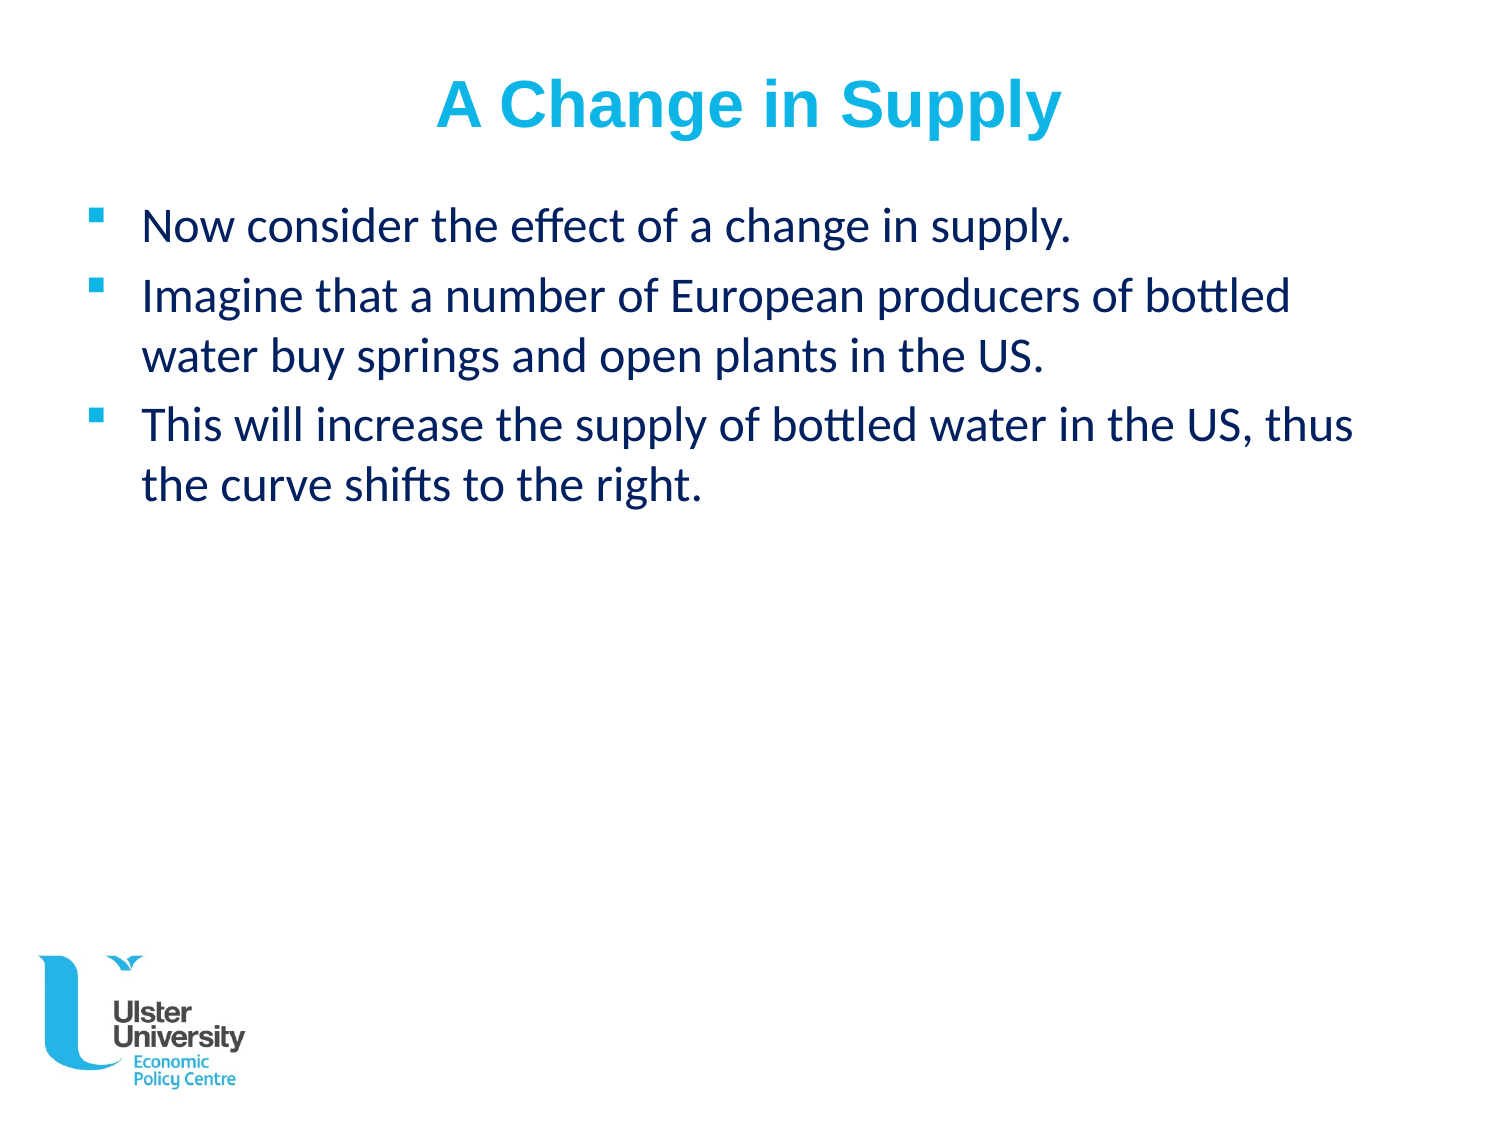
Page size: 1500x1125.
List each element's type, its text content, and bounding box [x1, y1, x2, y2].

list Now consider the effect of a change in supply. Imagine that a number of European producers of bottled water buy springs and open plants in the US. This will increase the supply of bottled water in the US, thus the curve shifts to the right. [69, 184, 1429, 941]
picture [5, 923, 278, 1118]
title A Change in Supply [75, 54, 1424, 147]
